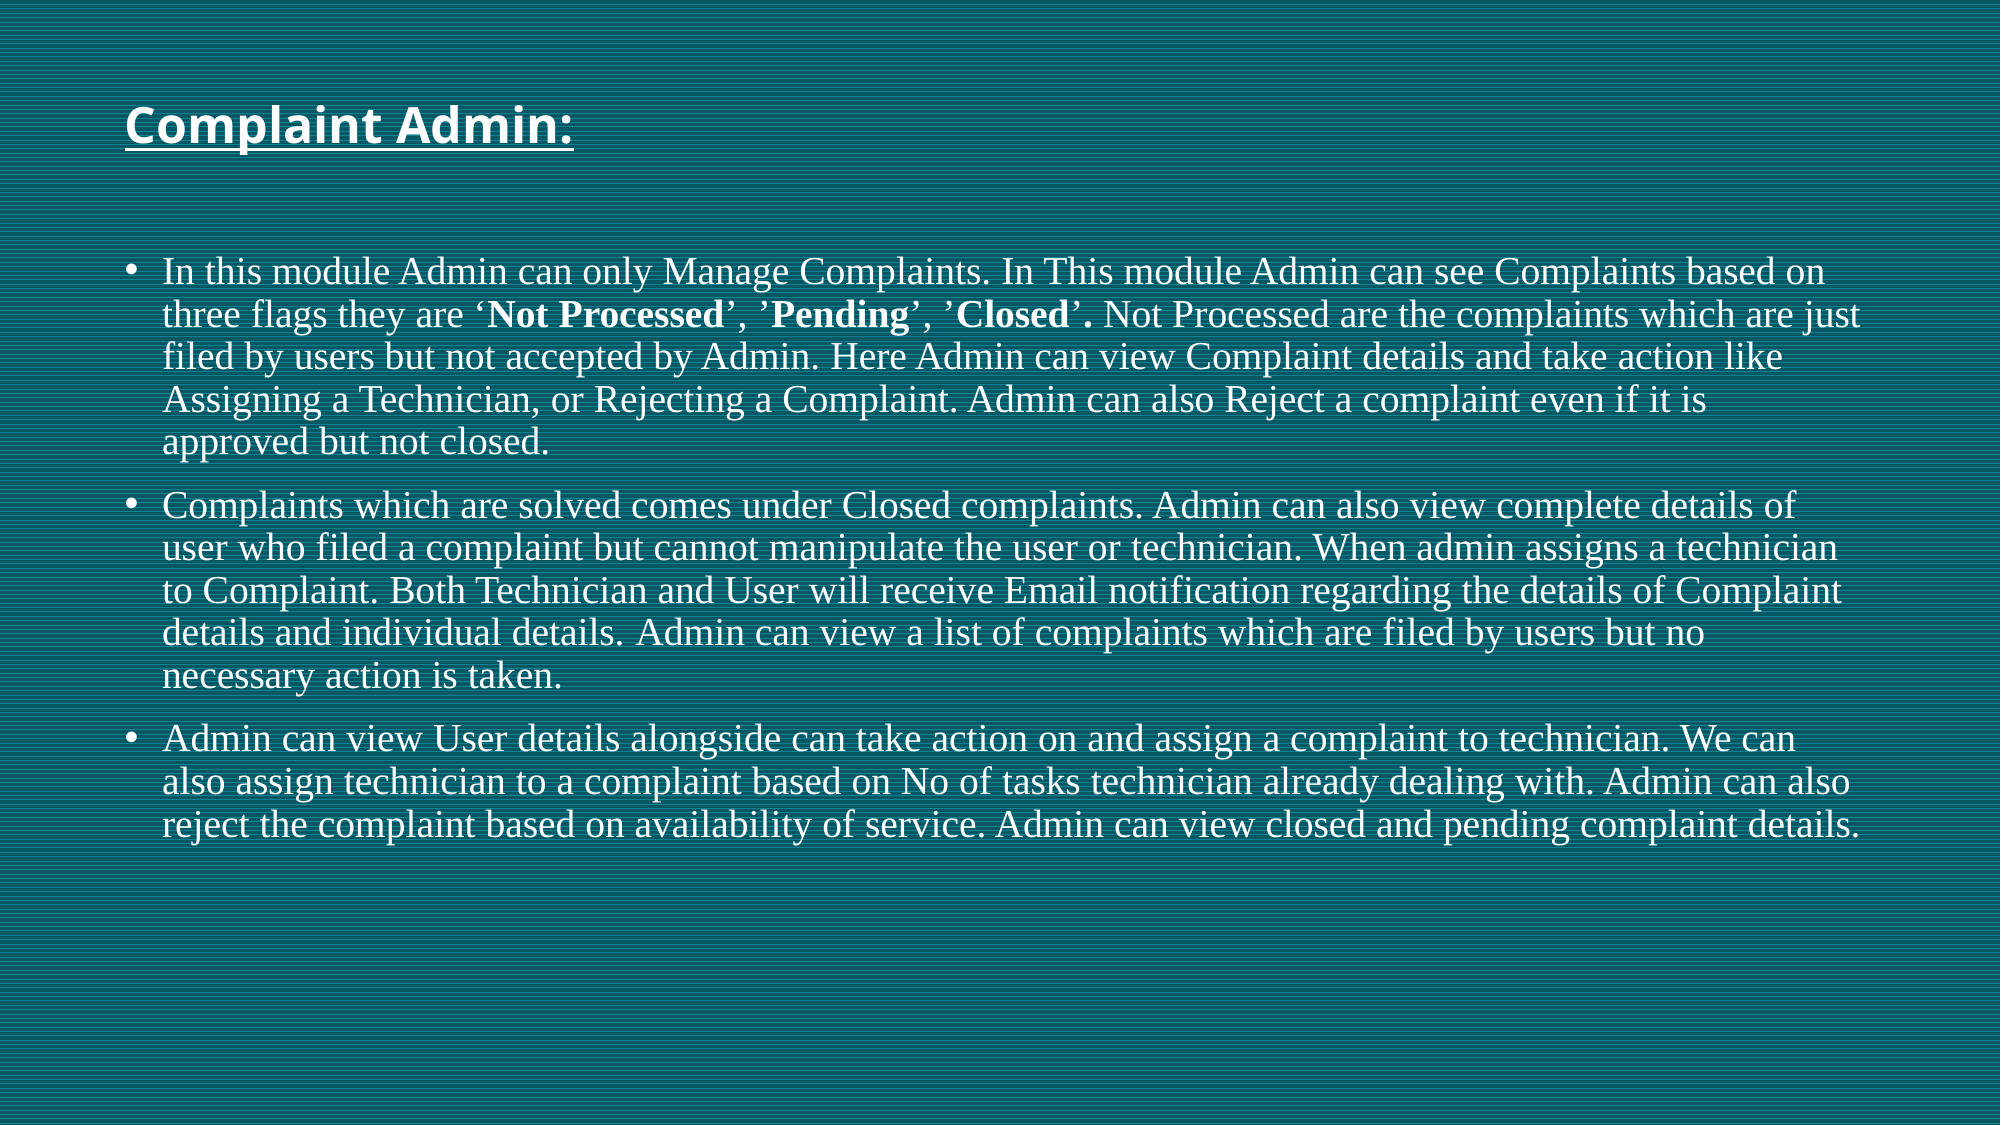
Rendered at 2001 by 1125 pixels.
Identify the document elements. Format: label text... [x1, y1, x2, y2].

list Complaint Admin: In this module Admin can only Manage Complaints. In This module Admin can see Complaints based on three flags they are ‘Not Processed’, ’Pending’, ’Closed’. Not Processed are the complaints which are just filed by users but not accepted by Admin. Here Admin can view Complaint details and take action like Assigning a Technician, or Rejecting a Complaint. Admin can also Reject a complaint even if it is approved but not closed. Complaints which are solved comes under Closed complaints. Admin can also view complete details of user who filed a complaint but cannot manipulate the user or technician. When admin assigns a technician to Complaint. Both Technician and User will receive Email notification regarding the details of Complaint details and individual details. Admin can view a list of complaints which are filed by users but no necessary action is taken. Admin can view User details alongside can take action on and assign a complaint to technician. We can also assign technician to a complaint based on No of tasks technician already dealing with. Admin can also reject the complaint based on availability of service. Admin can view closed and pending complaint details. [109, 93, 1880, 1036]
